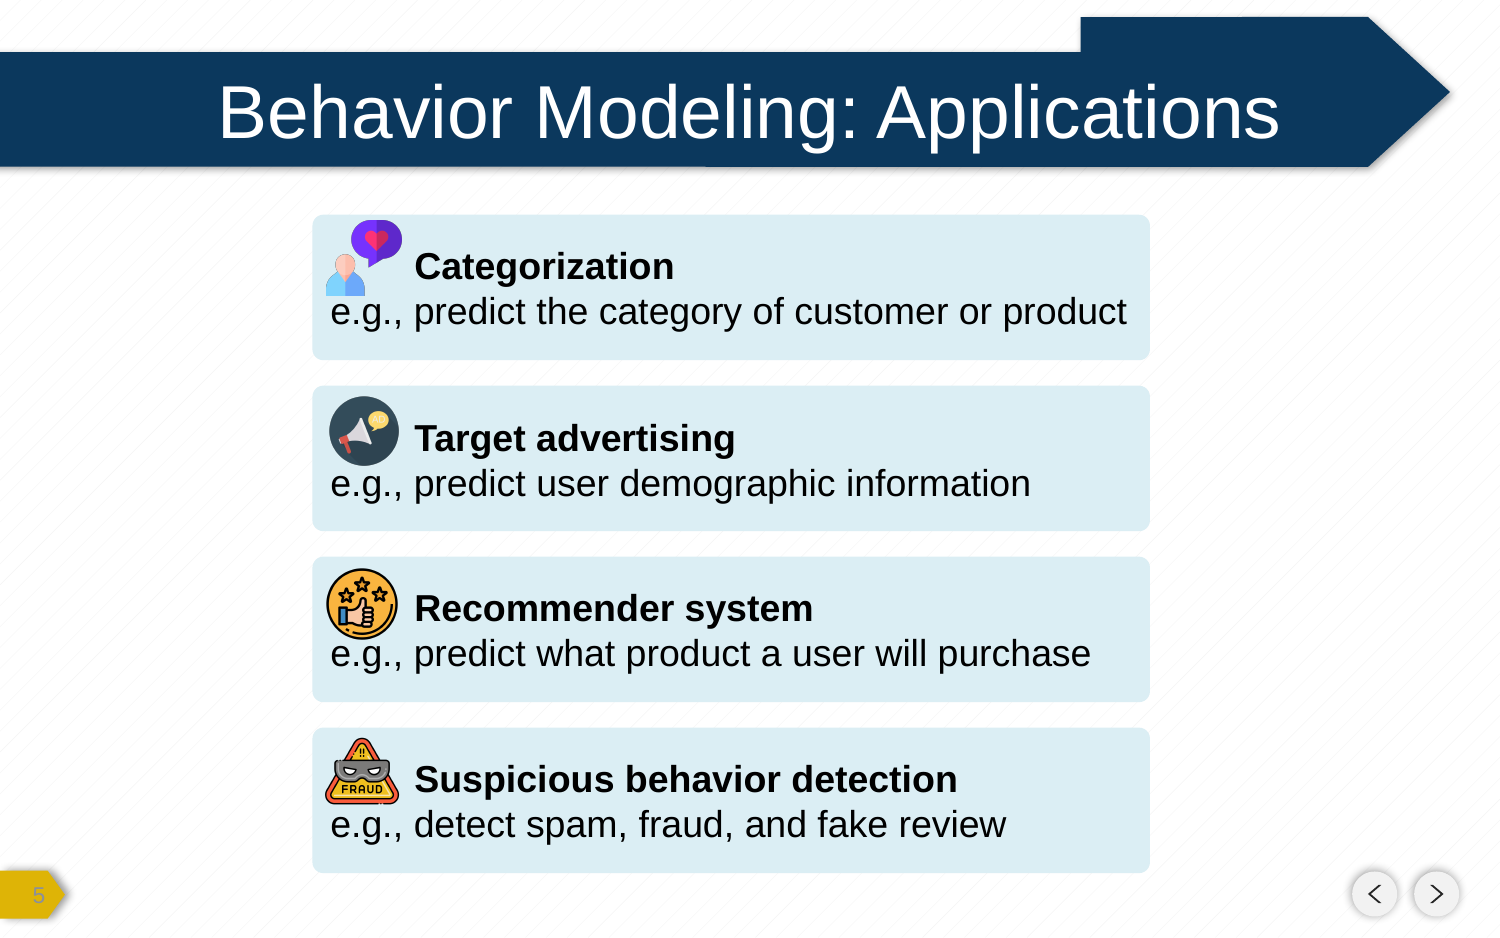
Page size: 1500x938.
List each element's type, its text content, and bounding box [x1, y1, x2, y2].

text_box Recommender system e.g., predict what product a user will purchase [310, 554, 1153, 705]
picture [326, 220, 403, 296]
slide_number 4 [0, 870, 61, 919]
title Behavior Modeling: Applications [127, 56, 1373, 162]
picture [324, 566, 401, 642]
picture [326, 392, 403, 469]
text_box Suspicious behavior detection e.g., detect spam, fraud, and fake review [310, 725, 1153, 876]
text_box Target advertising e.g., predict user demographic information [310, 383, 1153, 534]
picture [324, 733, 401, 809]
text_box Categorization e.g., predict the category of customer or product [310, 212, 1153, 363]
